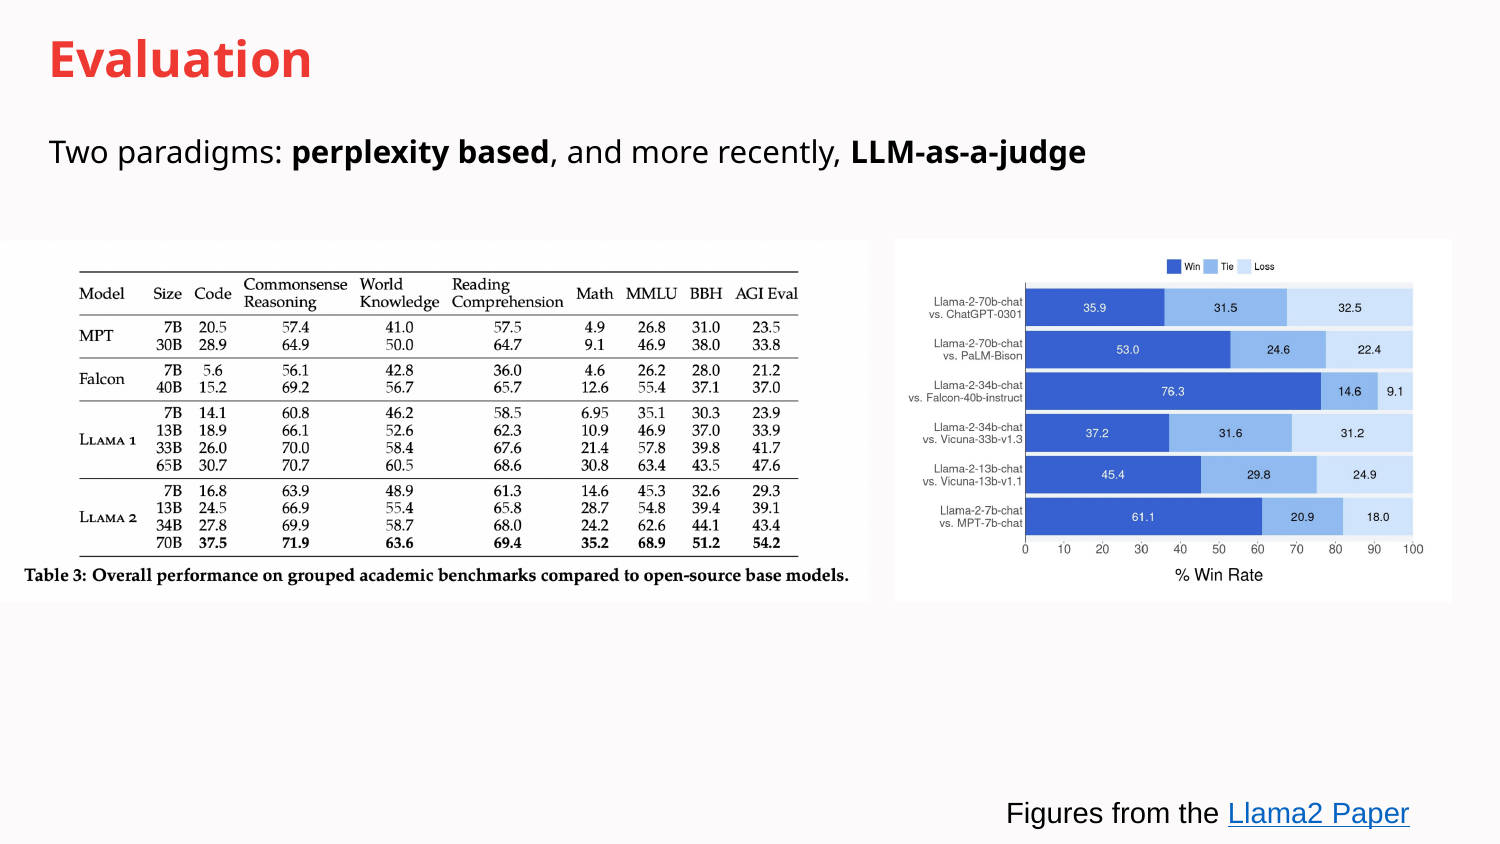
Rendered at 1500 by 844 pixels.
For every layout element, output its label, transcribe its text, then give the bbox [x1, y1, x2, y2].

picture [895, 238, 1453, 603]
text_box Figures from the Llama2 Paper [946, 779, 1471, 814]
title Evaluation [33, 16, 1452, 100]
text_box Two paradigms: perplexity based, and more recently, LLM-as-a-judge [33, 111, 1463, 195]
picture [0, 241, 869, 603]
